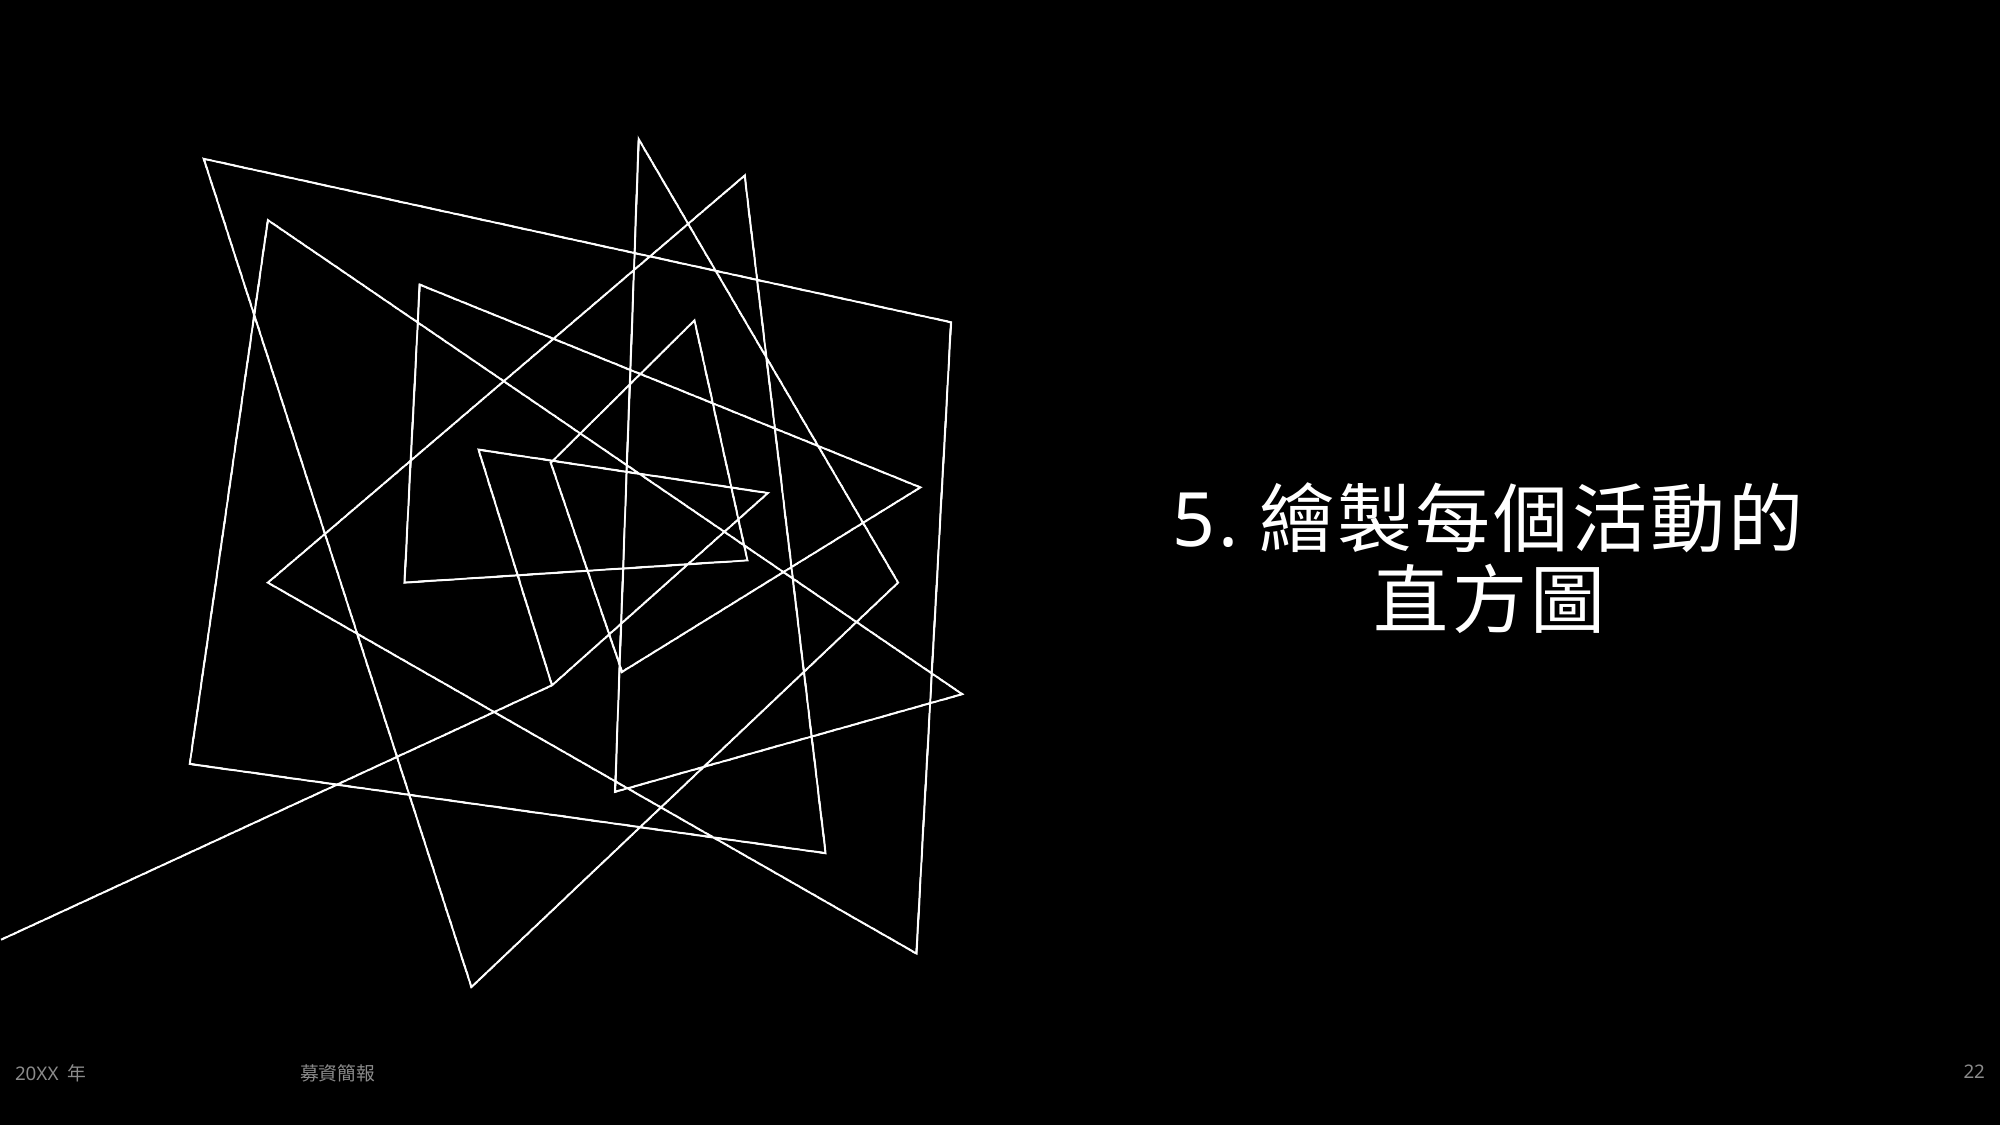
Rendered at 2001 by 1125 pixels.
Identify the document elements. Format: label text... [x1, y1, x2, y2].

title 5.繪製每個活動的直方圖 [1146, 421, 1833, 704]
footer 募資簡報 [0, 1042, 675, 1103]
picture [0, 135, 965, 989]
slide_number 22 [1550, 1042, 2000, 1103]
